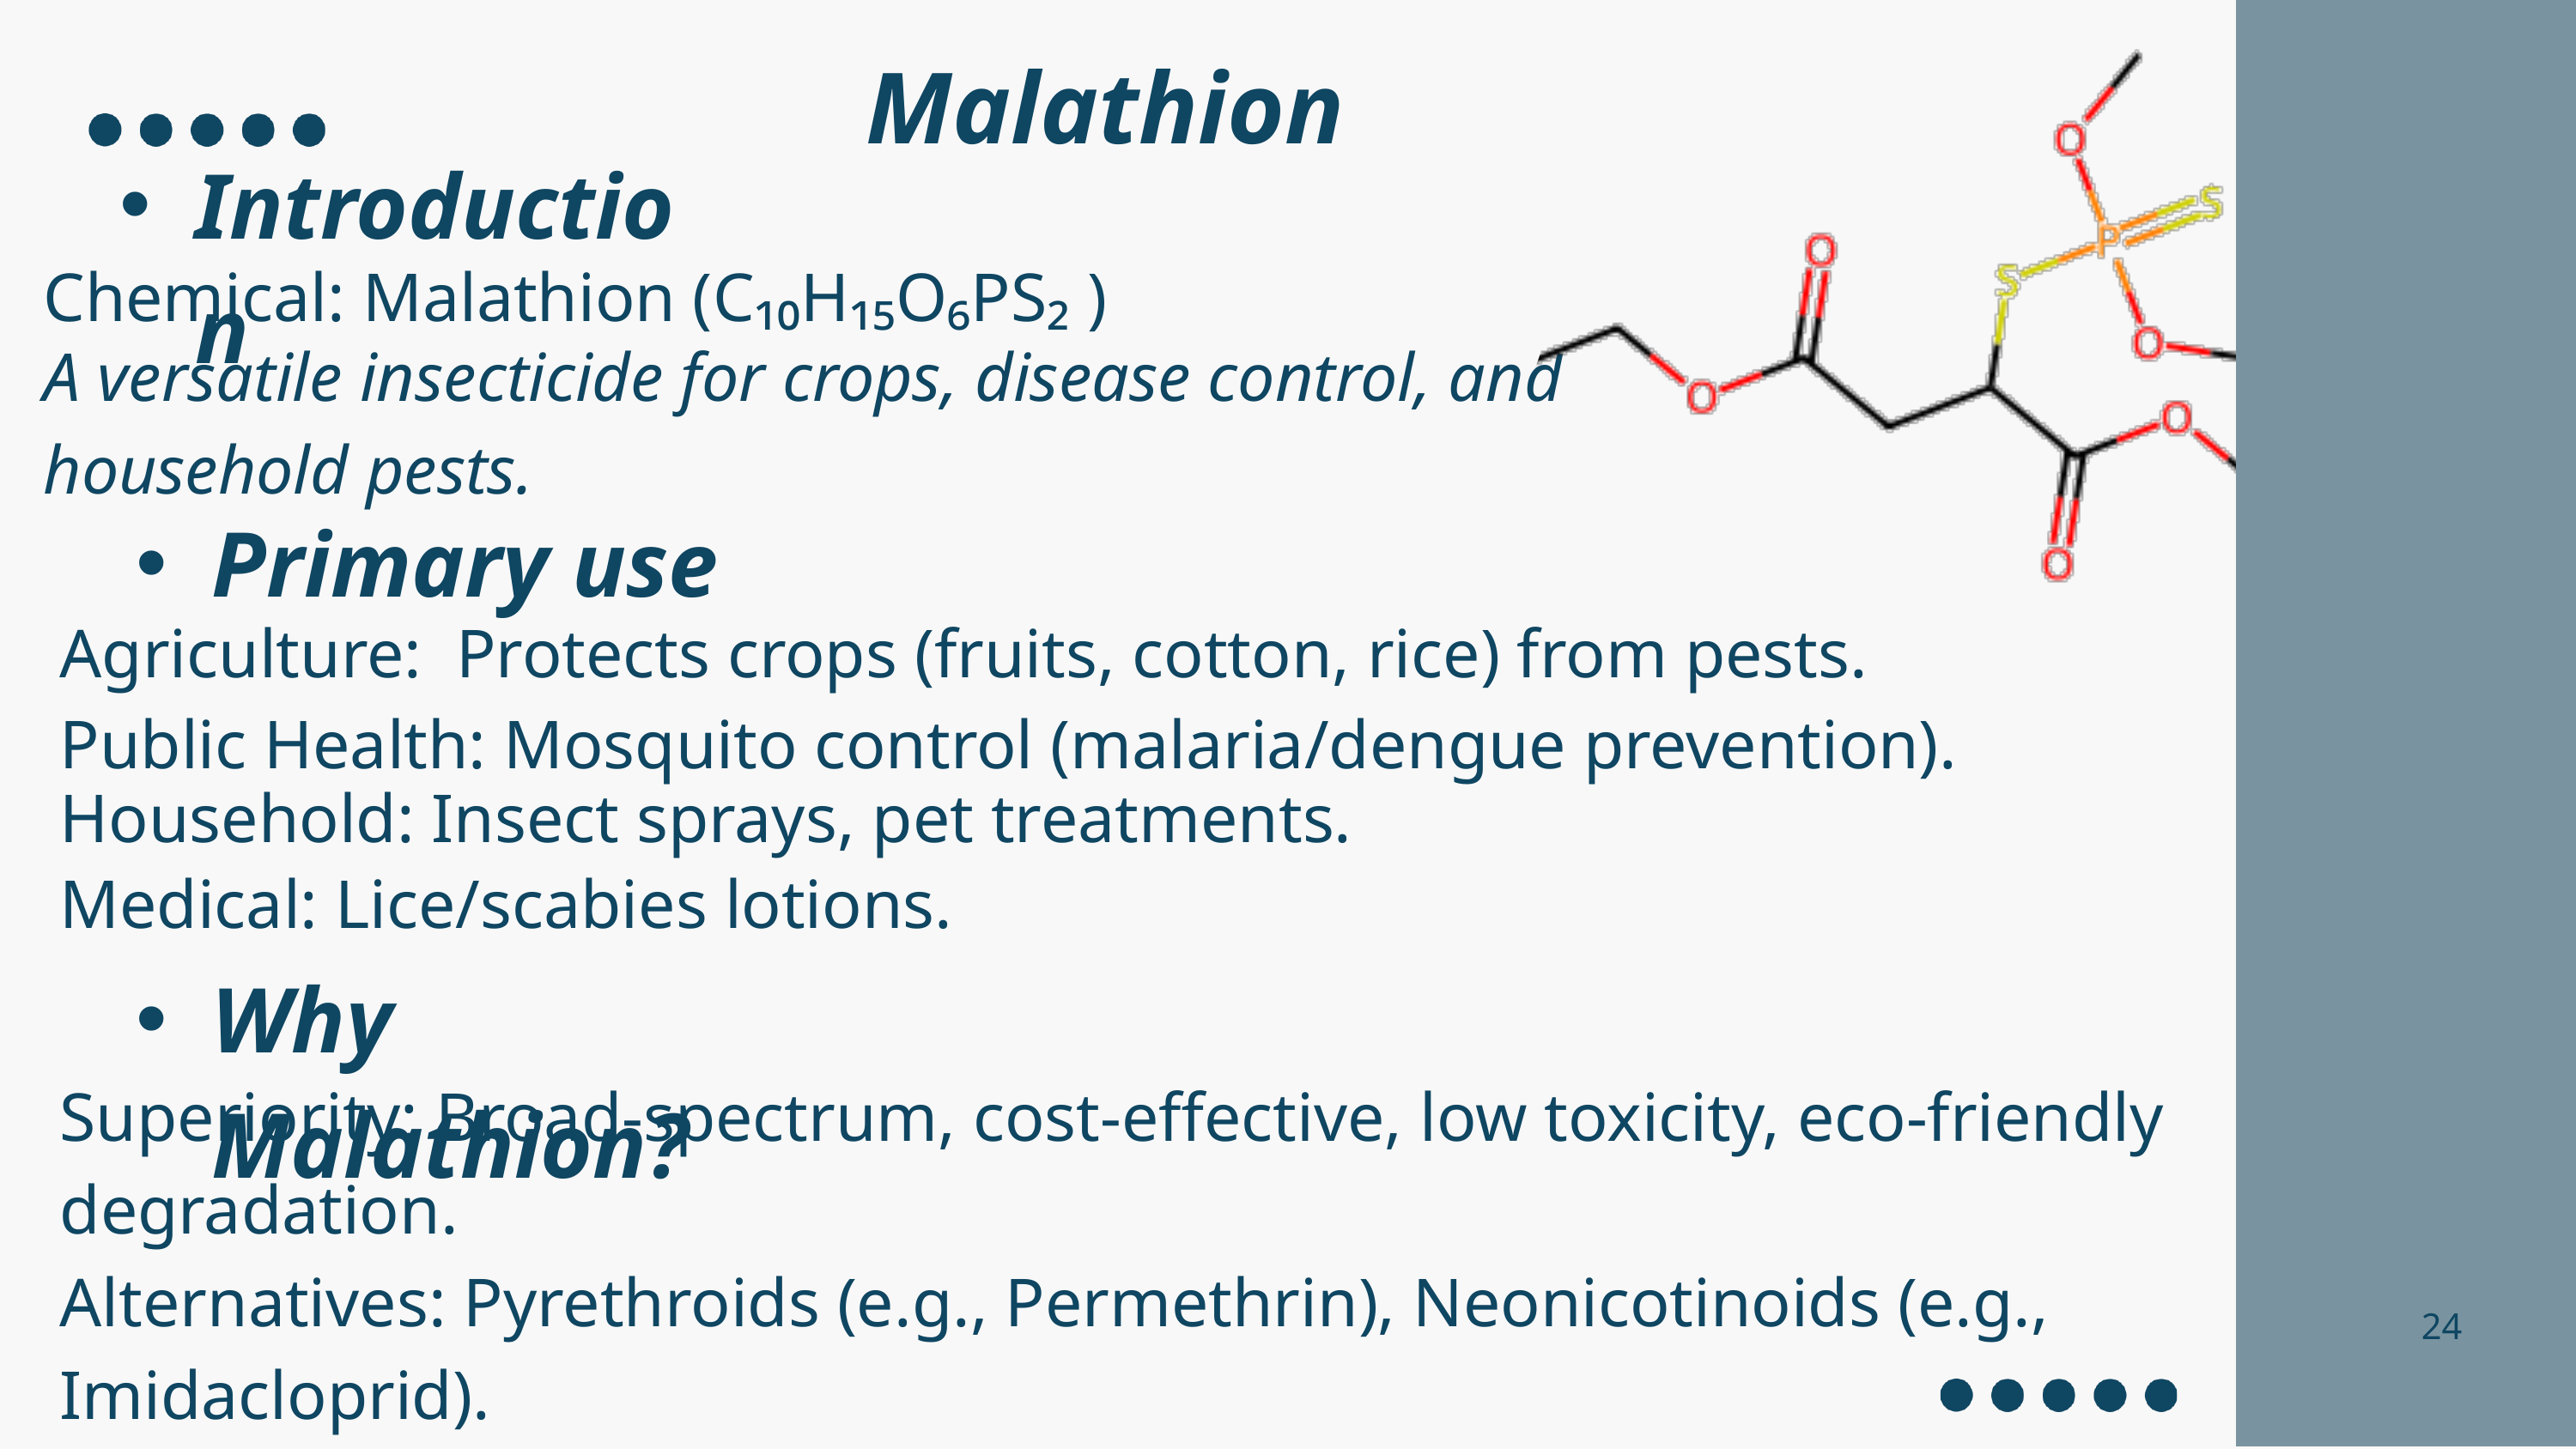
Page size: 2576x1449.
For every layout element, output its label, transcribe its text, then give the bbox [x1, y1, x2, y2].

text_box Public Health: Mosquito control (malaria/dengue prevention). [59, 688, 2230, 849]
text_box [1940, 1377, 2178, 1413]
text_box Introduction [43, 131, 708, 321]
text_box Primary use [59, 489, 724, 615]
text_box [2235, 0, 2576, 1447]
text_box Chemical: Malathion (C₁₀H₁₅O₆PS₂ ) [708, 242, 1577, 321]
text_box [88, 112, 325, 148]
text_box Household: Insect sprays, pet treatments. [59, 763, 1886, 849]
text_box Why Malathion? [59, 945, 842, 1197]
text_box [1474, 0, 2230, 785]
text_box Malathion [0, 26, 1647, 164]
text_box Superiority: Broad-spectrum, cost-effective, low toxicity, eco-friendly degradation. Alternatives: Pyrethroids (e.g., Permethrin), Neonicotinoids (e.g., Imidacloprid). [59, 1062, 2230, 1449]
text_box A versatile insecticide for crops, disease control, and household pests. [43, 321, 1550, 507]
text_box Medical: Lice/scabies lotions. [59, 849, 2230, 1035]
text_box Agriculture: Protects crops (fruits, cotton, rice) from pests. [59, 598, 1880, 688]
